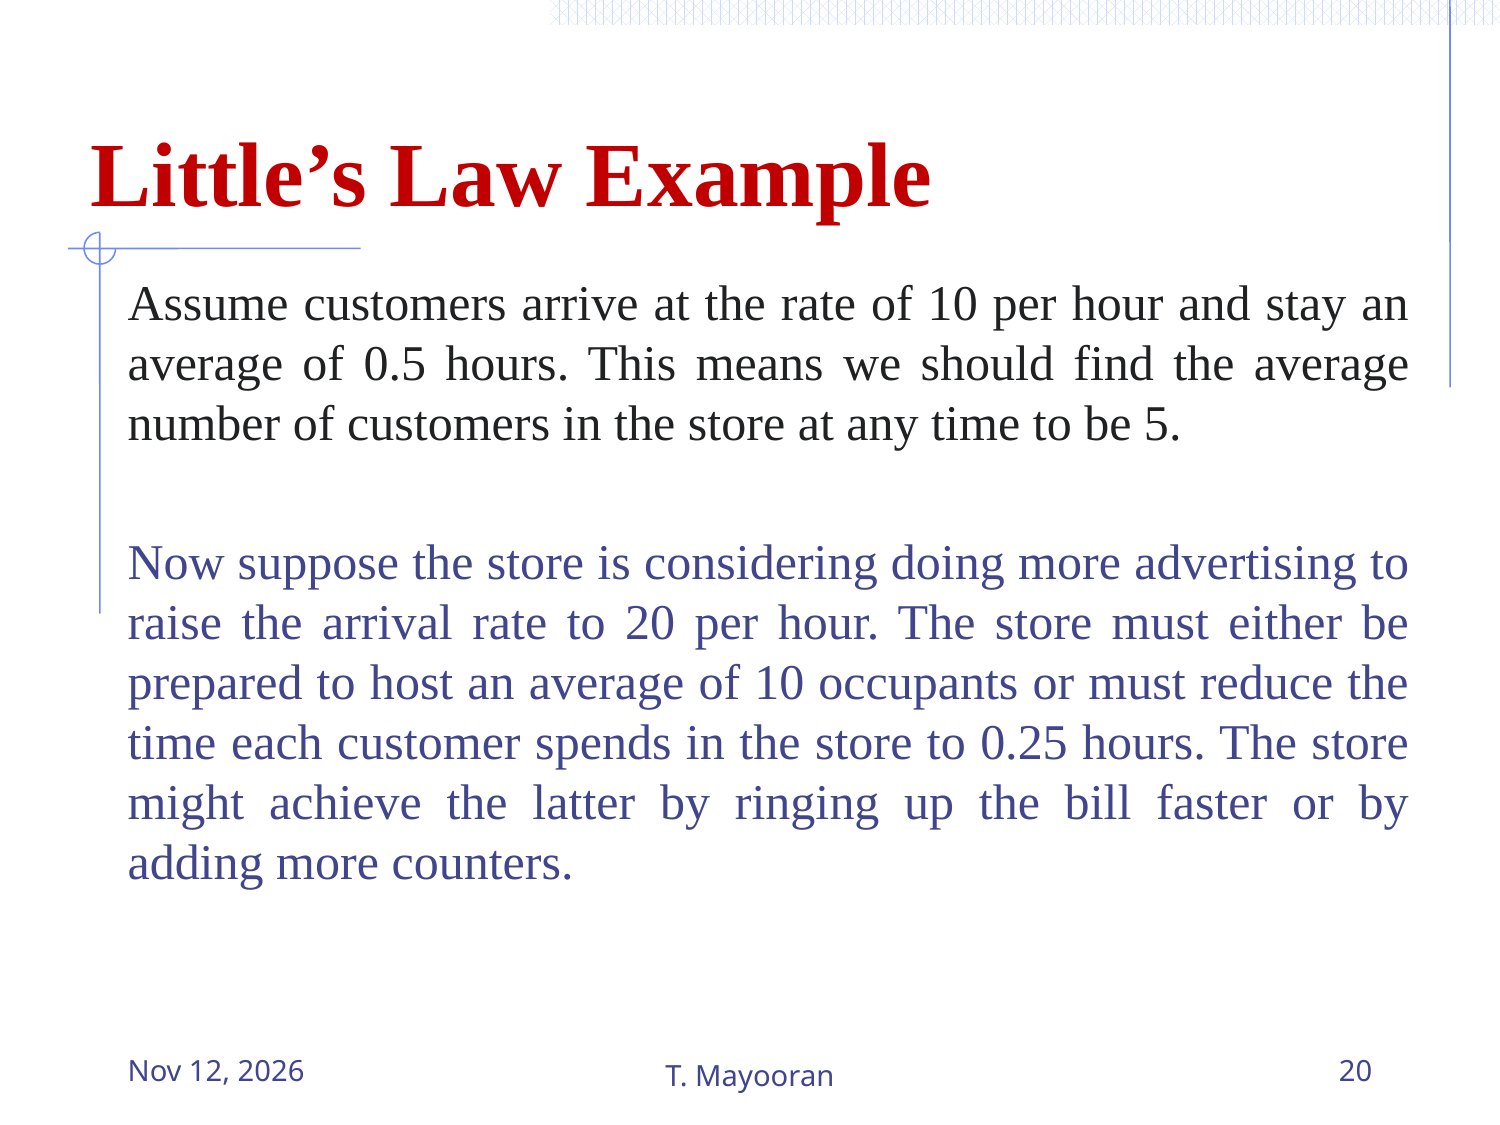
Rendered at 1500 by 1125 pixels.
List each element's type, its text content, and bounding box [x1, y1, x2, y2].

text_box Little’s Law Example [75, 45, 1426, 233]
slide_number 20 [1074, 1024, 1388, 1101]
footer T. Mayooran [512, 1024, 988, 1101]
slide_number 10-Jul-23 [112, 1024, 426, 1101]
